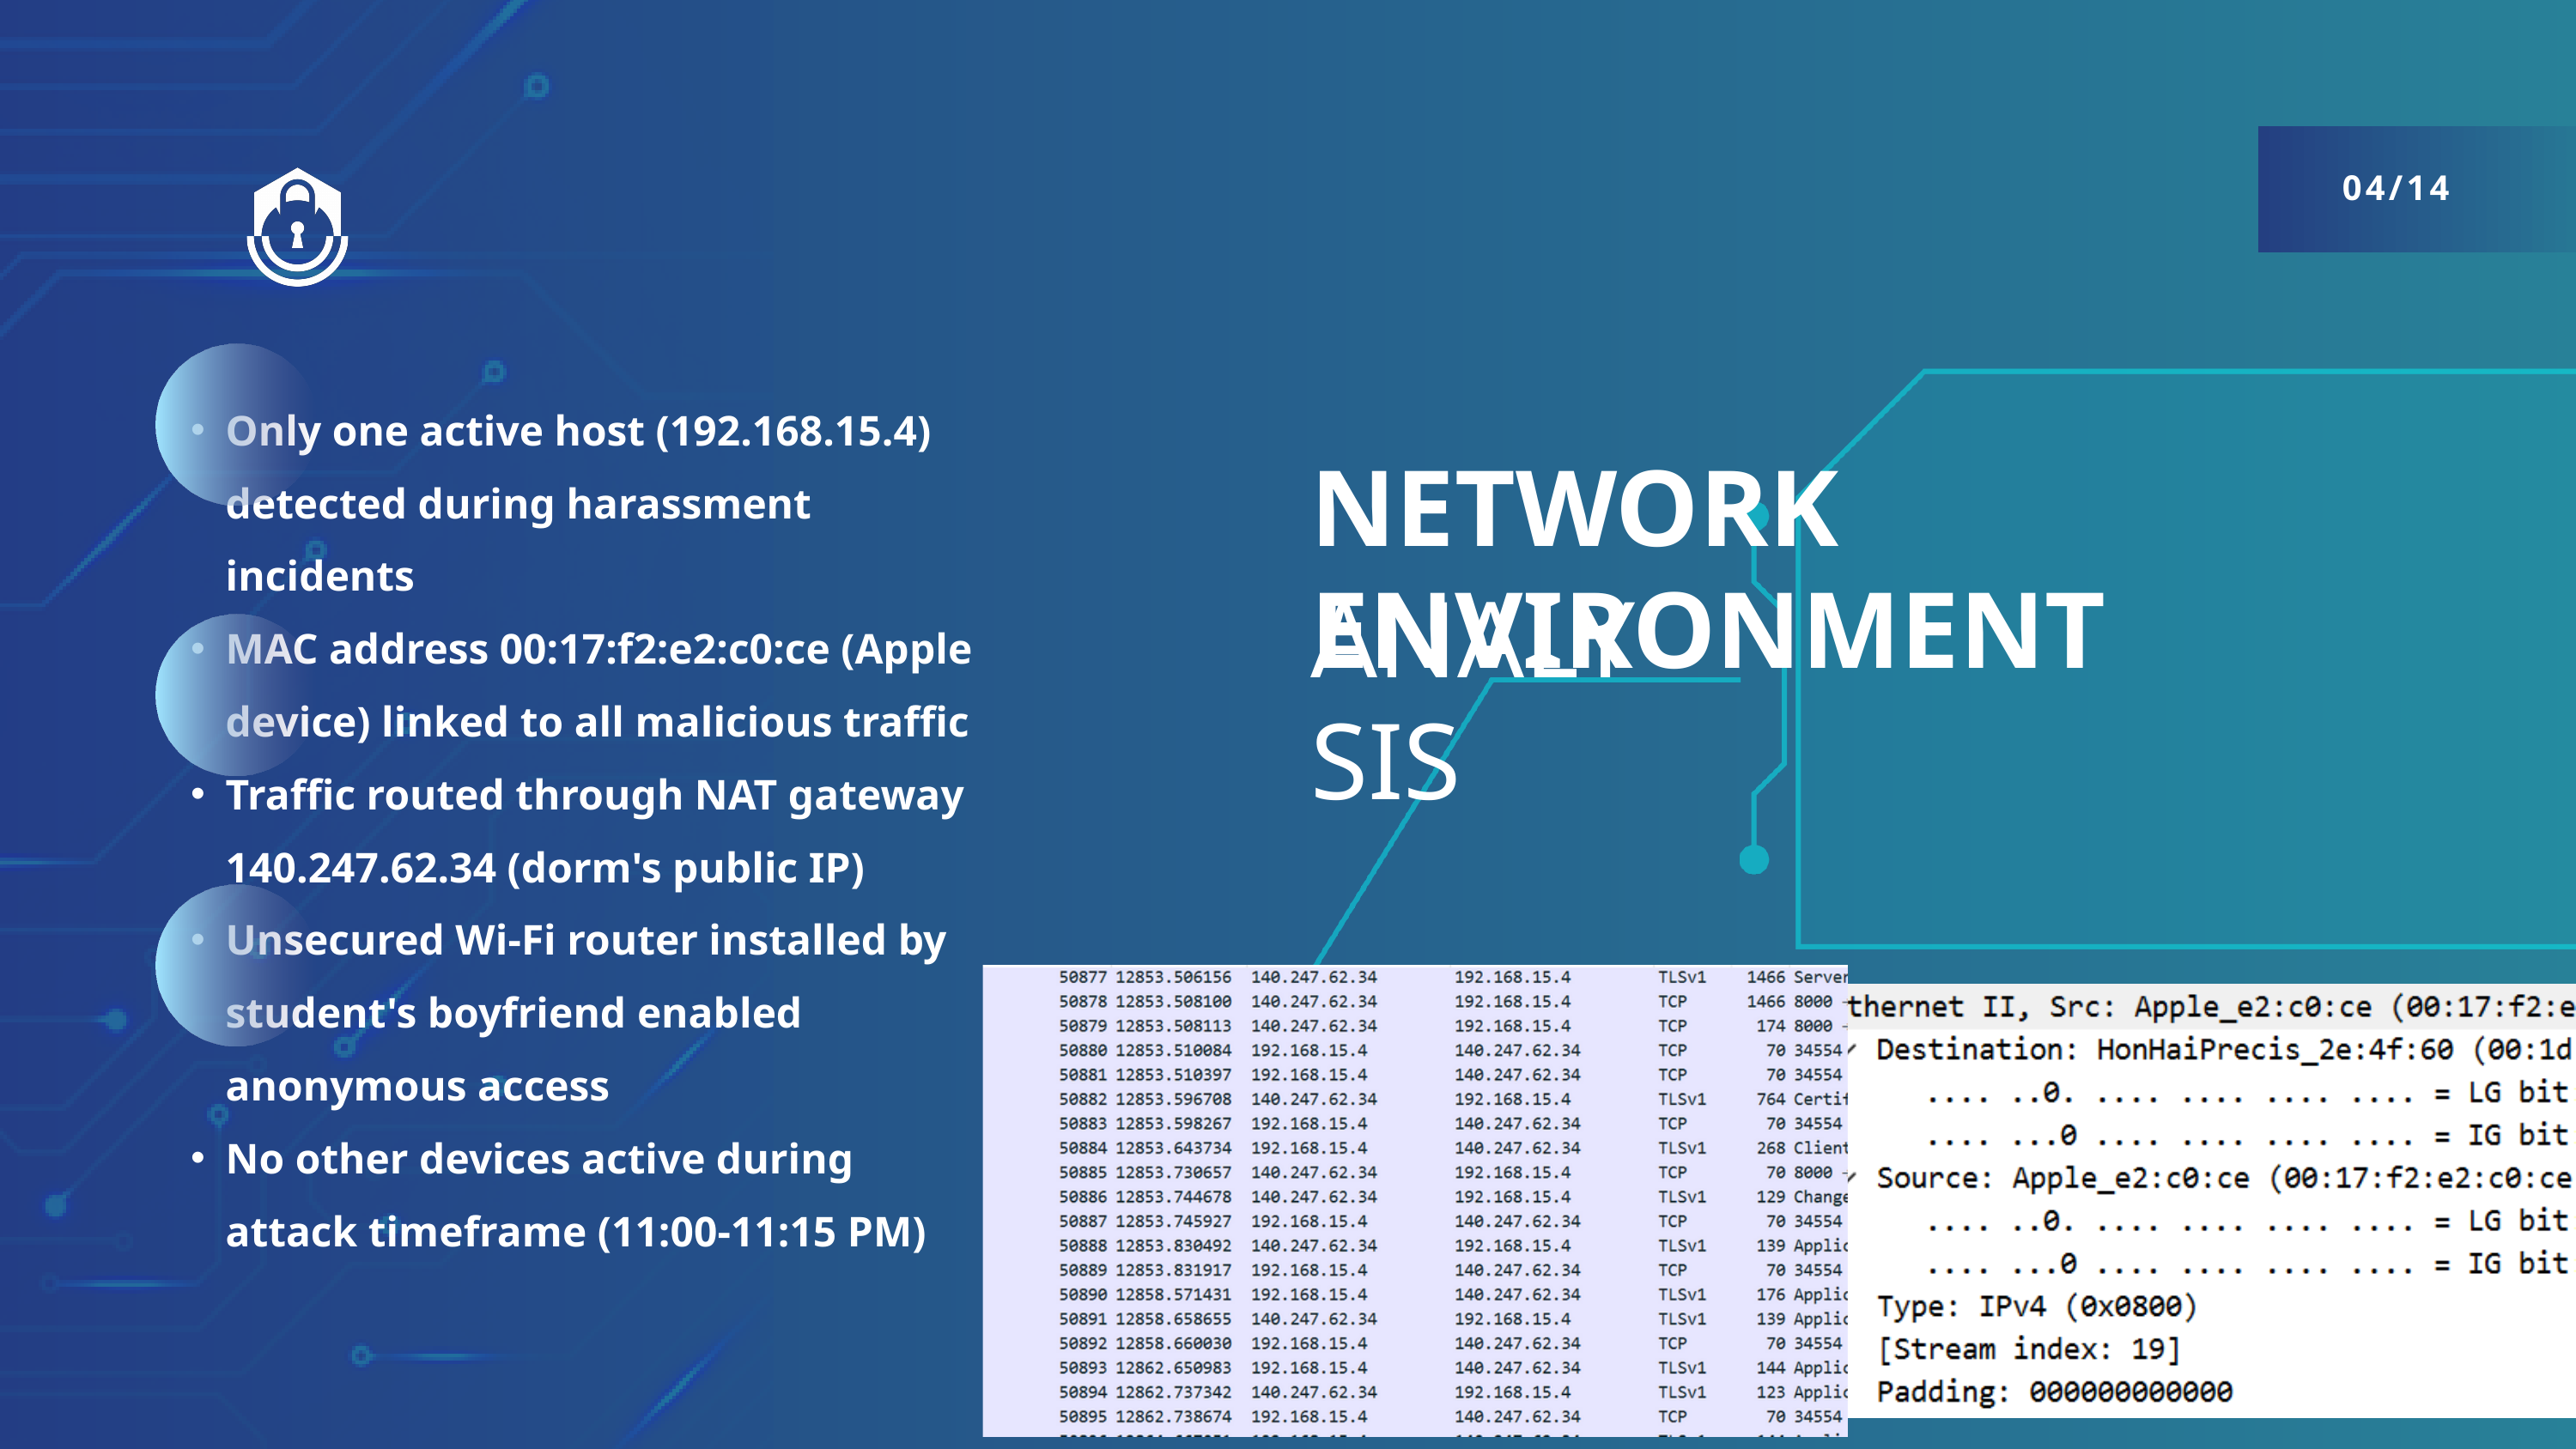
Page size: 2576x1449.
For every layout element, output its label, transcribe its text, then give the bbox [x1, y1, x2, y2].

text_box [2257, 125, 2576, 253]
text_box [1182, 368, 2576, 984]
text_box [155, 614, 318, 776]
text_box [155, 343, 318, 506]
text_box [155, 884, 318, 1046]
text_box ANALYSIS [1310, 577, 1668, 821]
text_box [246, 167, 349, 287]
text_box NETWORK ENVIRONMENT [1310, 446, 2385, 689]
text_box [1847, 984, 2576, 1418]
text_box Only one active host (192.168.15.4) detected during harassment incidents MAC address 00:17:f2:e2:c0:ce (Apple device) linked to all malicious traffic Traffic routed through NAT gateway 140.247.62.34 (dorm's public IP) Unsecured Wi-Fi router installed by student's boyfriend enabled anonymous access No other devices active during attack timeframe (11:00-11:15 PM) [155, 381, 983, 1328]
text_box [0, 0, 774, 1449]
text_box [982, 965, 1848, 1437]
